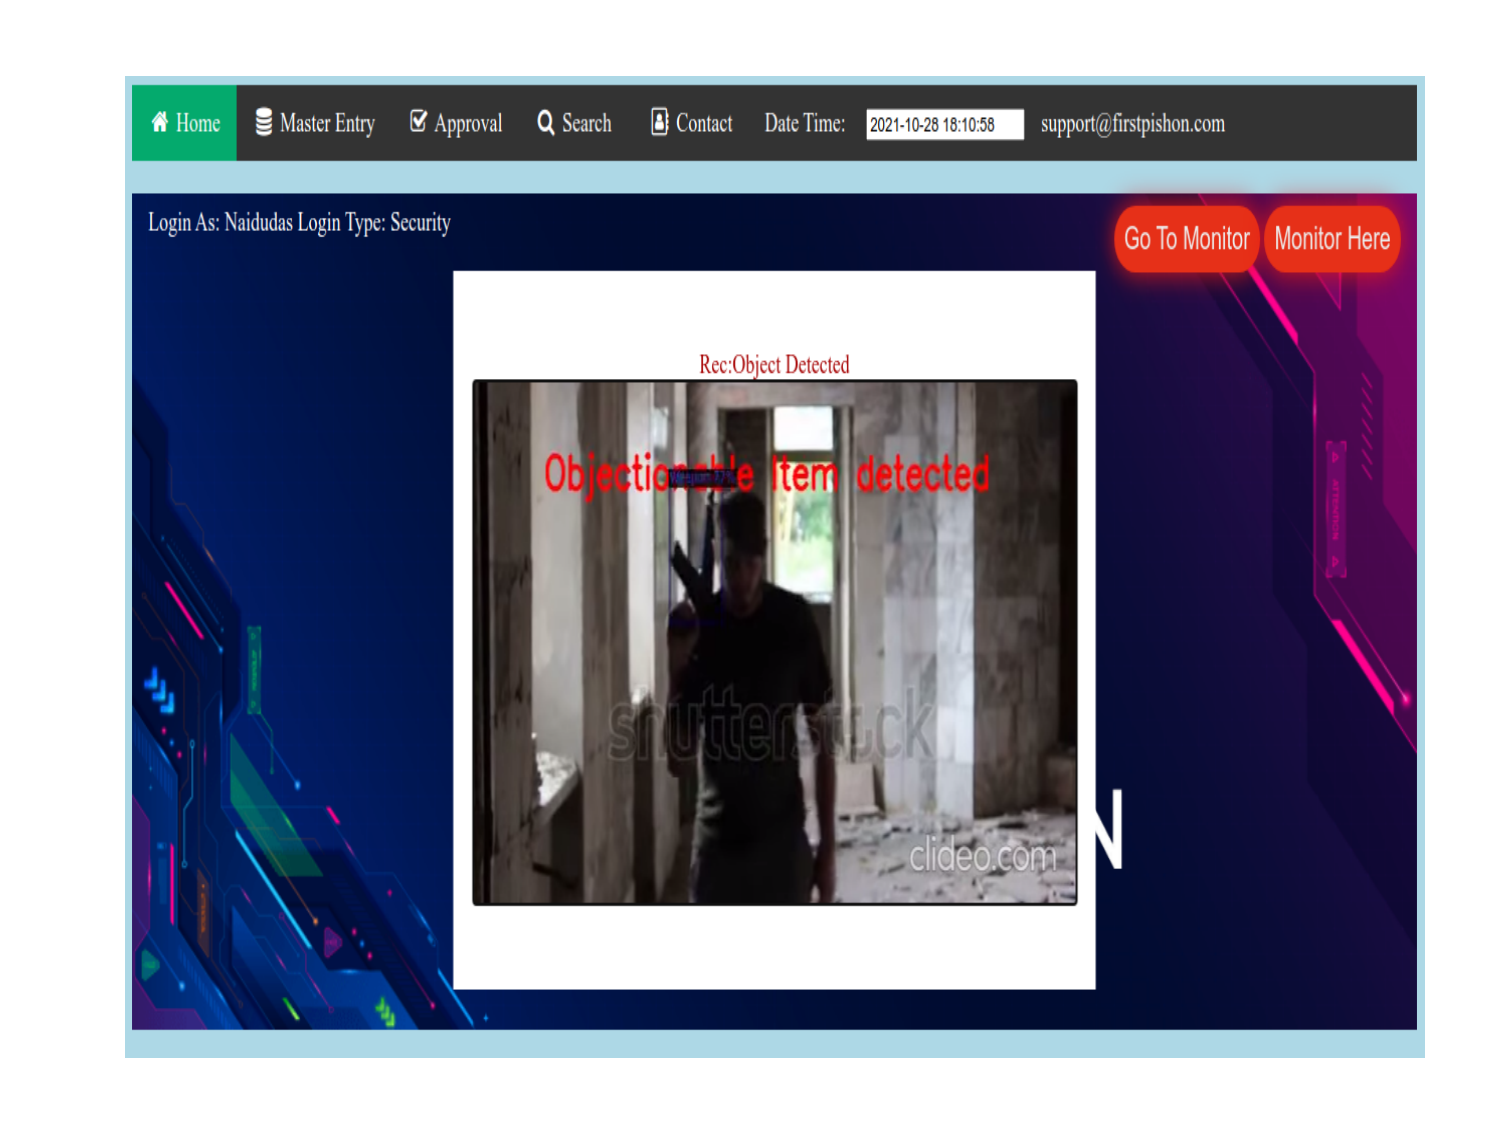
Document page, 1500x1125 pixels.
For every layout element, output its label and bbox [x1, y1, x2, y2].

picture [124, 76, 1426, 1059]
